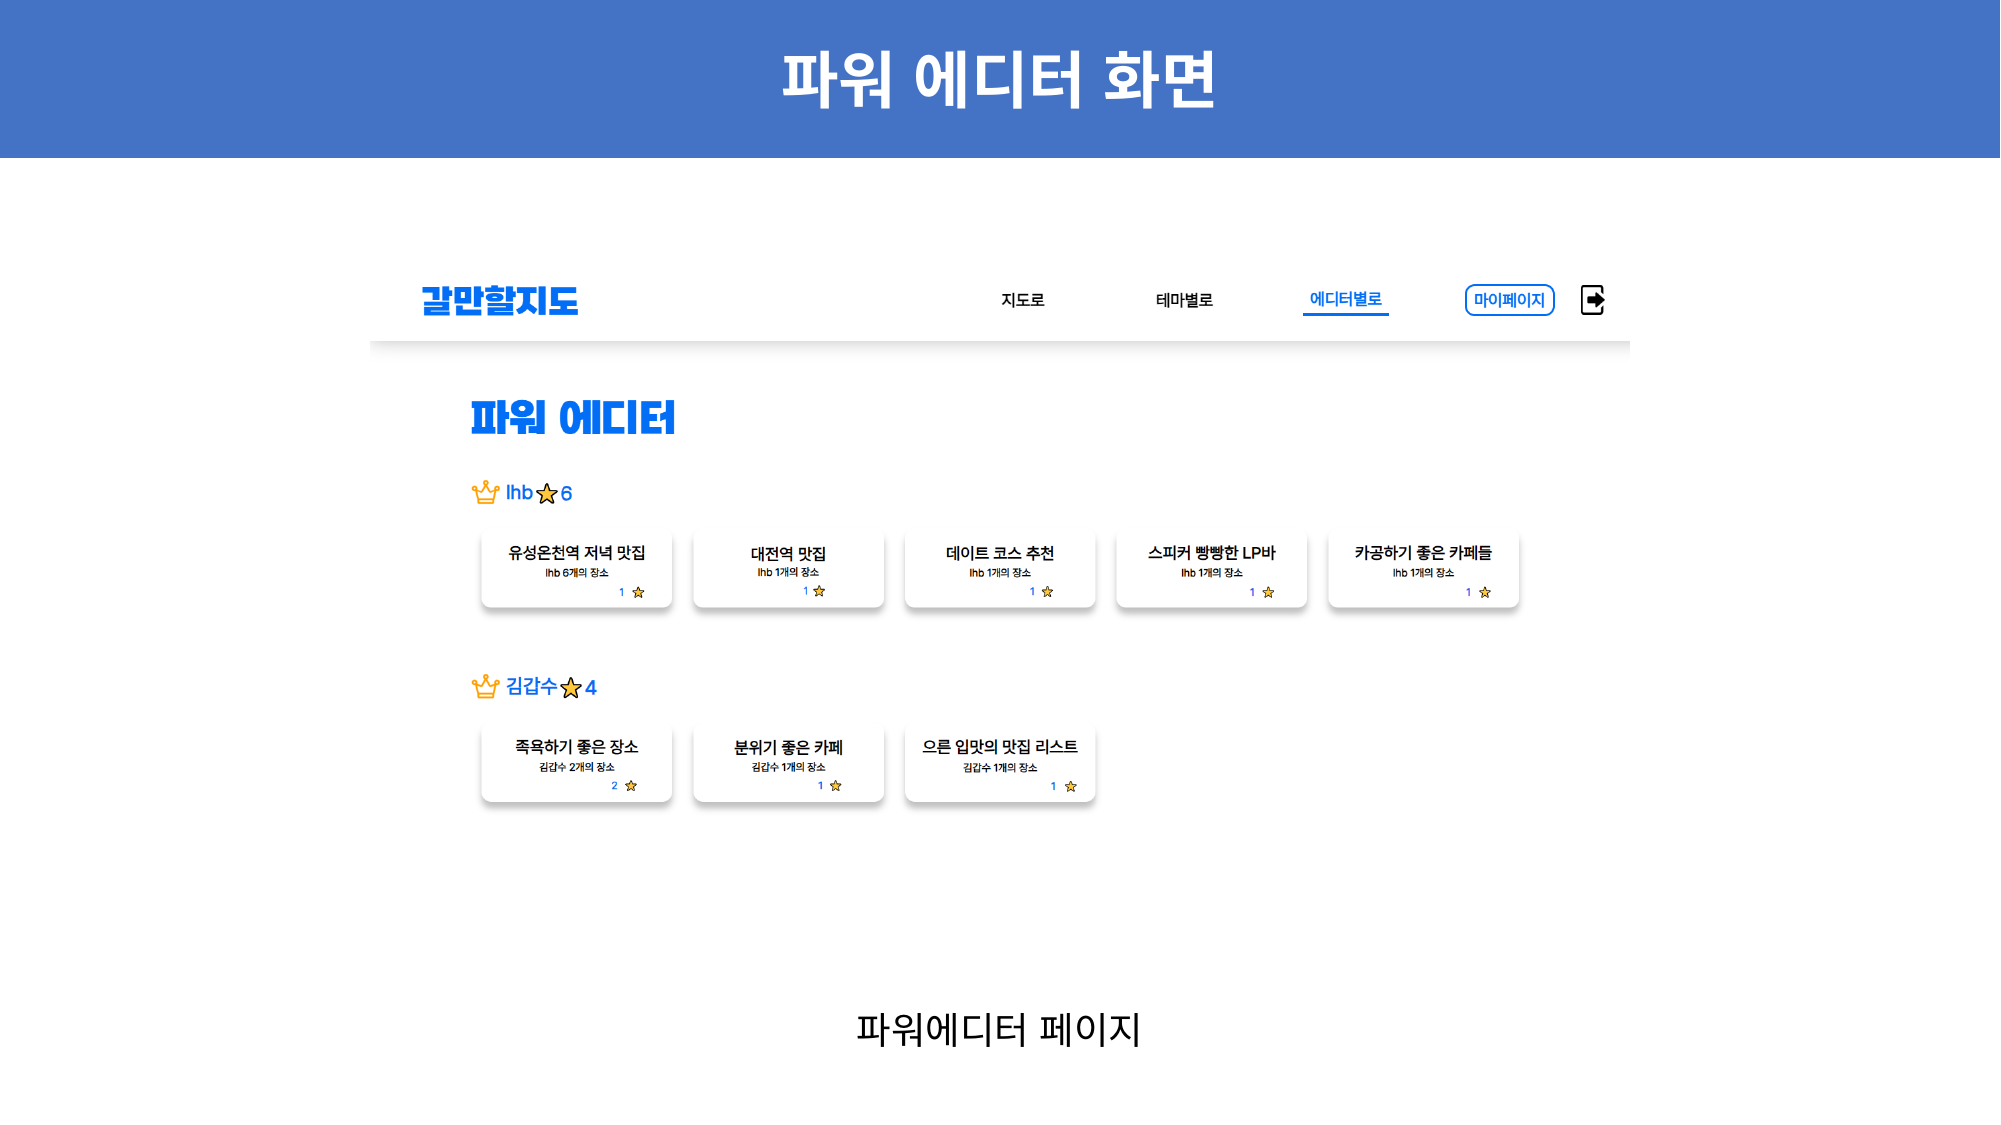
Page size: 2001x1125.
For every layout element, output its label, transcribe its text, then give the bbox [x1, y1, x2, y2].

text_box 파워에디터 페이지 [700, 999, 1300, 1060]
text_box 파워 에디터 화면 [0, 0, 2000, 158]
picture [370, 260, 1630, 897]
